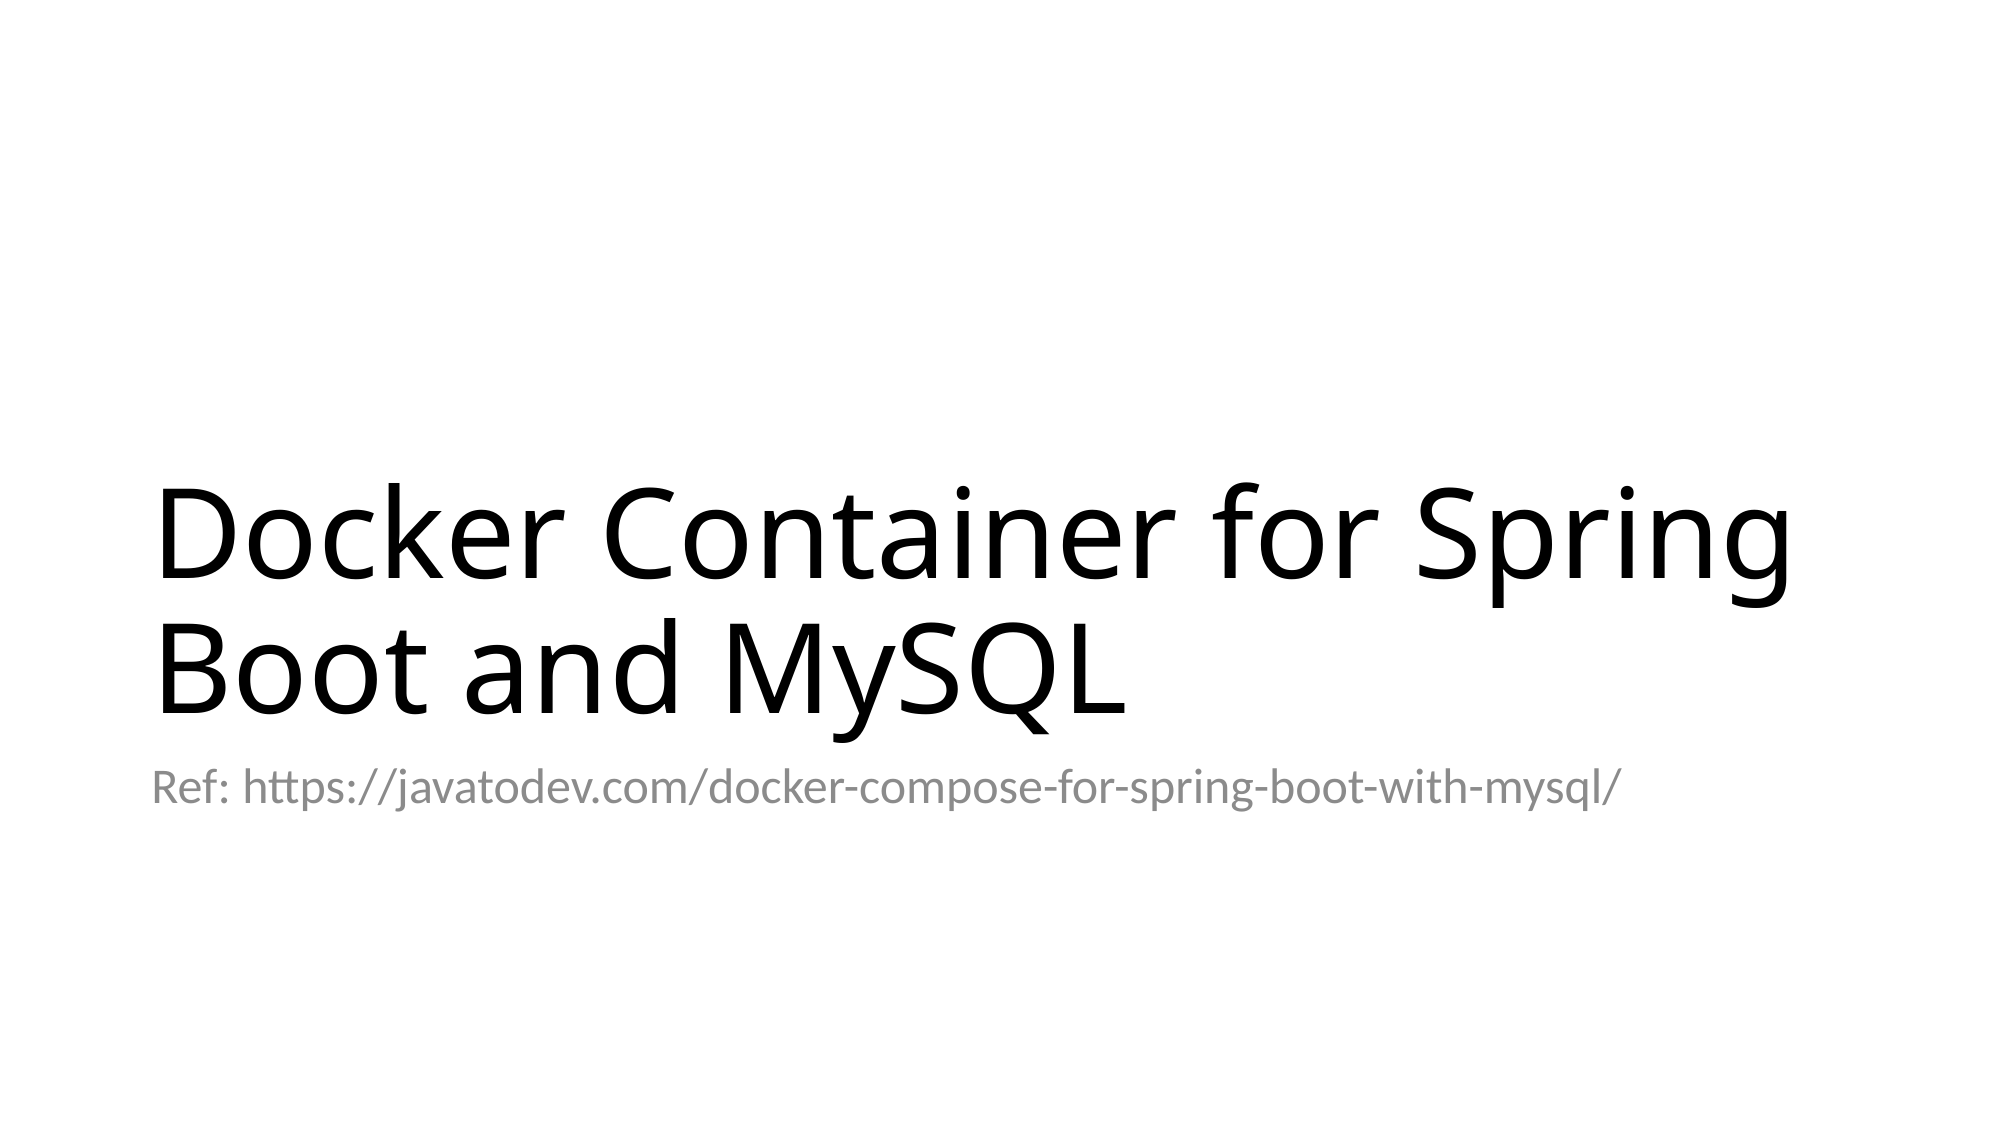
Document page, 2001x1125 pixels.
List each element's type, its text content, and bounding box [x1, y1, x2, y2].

list Ref: https://javatodev.com/docker-compose-for-spring-boot-with-mysql/ [136, 752, 1862, 999]
title Docker Container for Spring Boot and MySQL [136, 280, 1862, 749]
